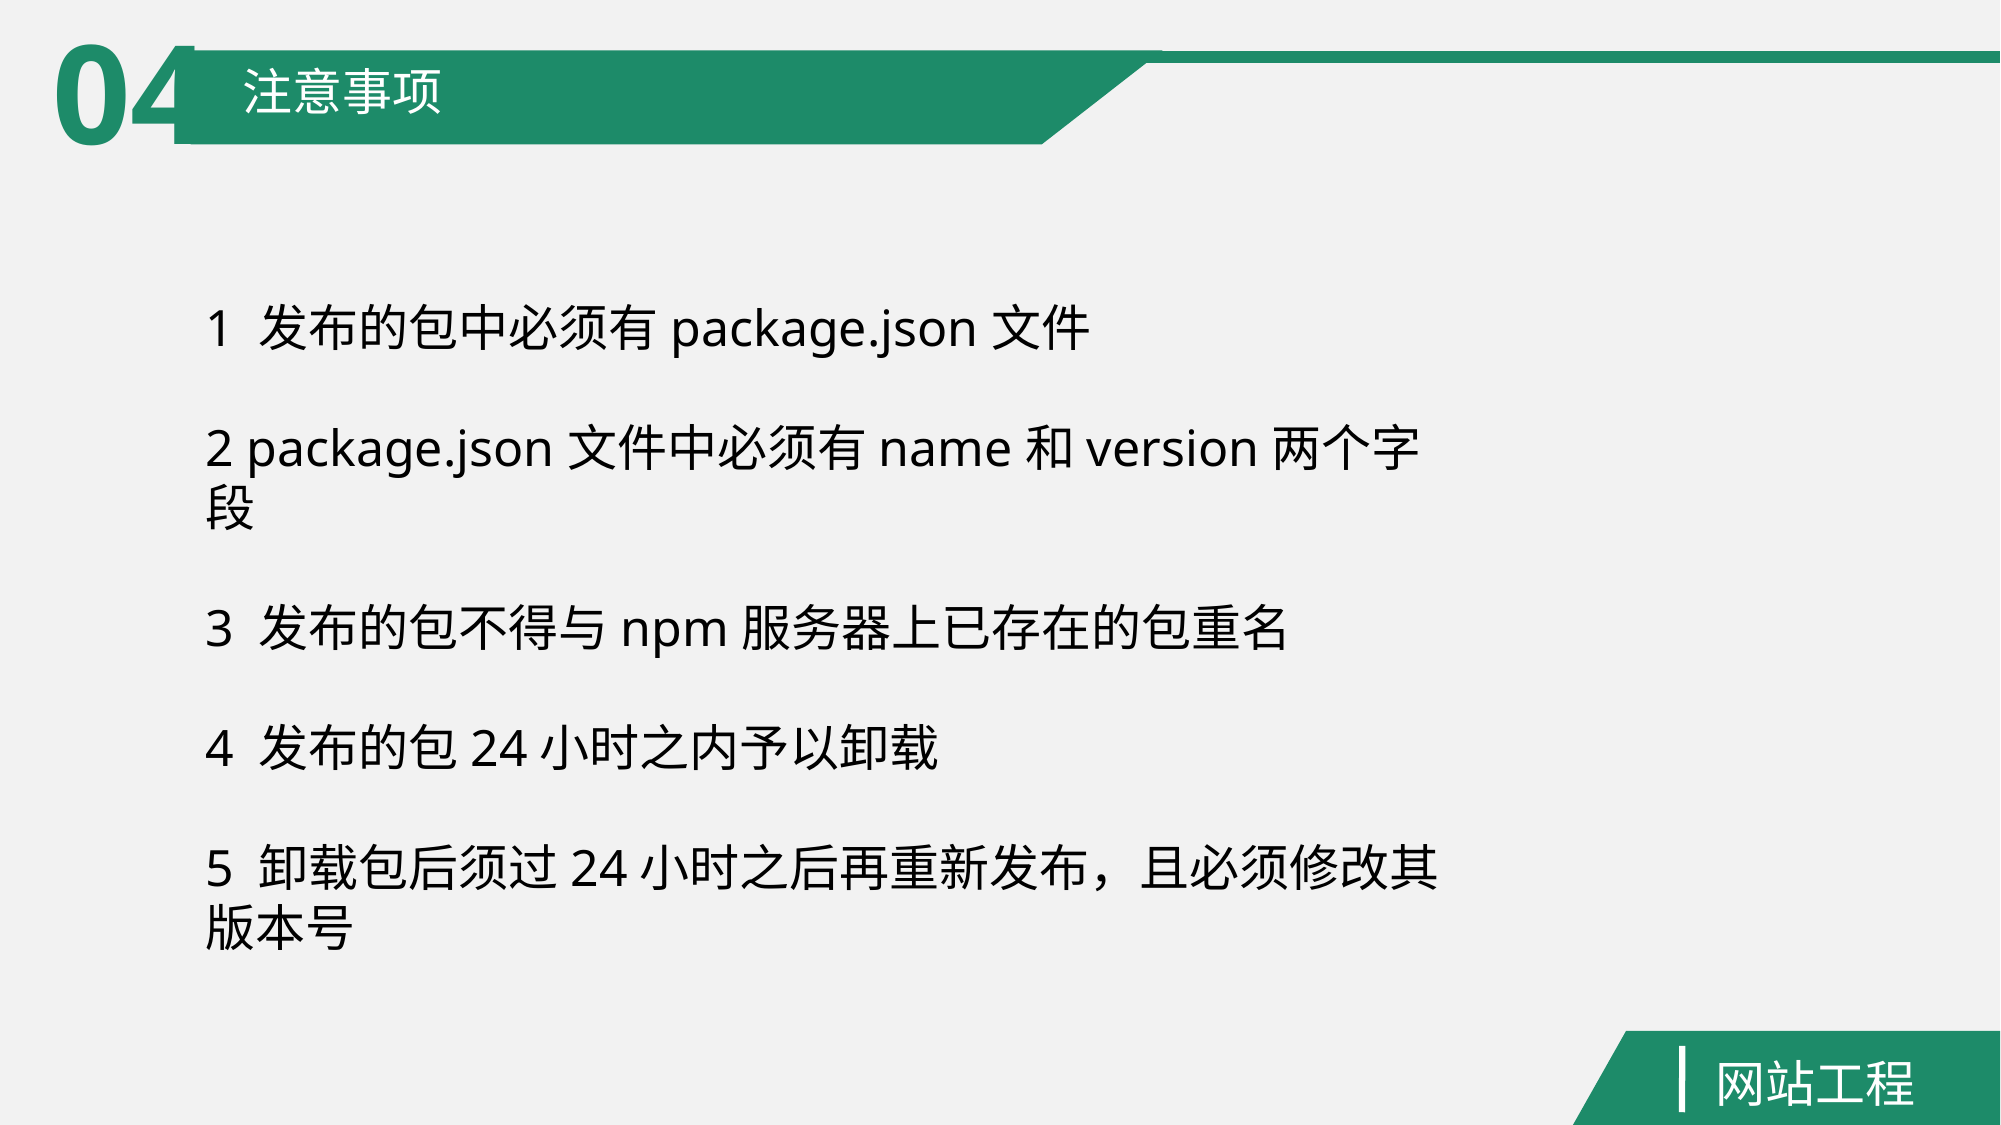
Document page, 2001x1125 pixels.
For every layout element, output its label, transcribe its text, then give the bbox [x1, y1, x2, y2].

text_box 注意事项 [227, 52, 1016, 128]
text_box 04 [37, 0, 276, 180]
text_box 1 发布的包中必须有package.json文件 2 package.json文件中必须有name和version两个字段 3 发布的包不得与npm服务器上已存在的包重名 4 发布的包24小时之内予以卸载 5 卸载包后须过24小时之后再重新发布，且必须修改其版本号 [190, 289, 1483, 965]
